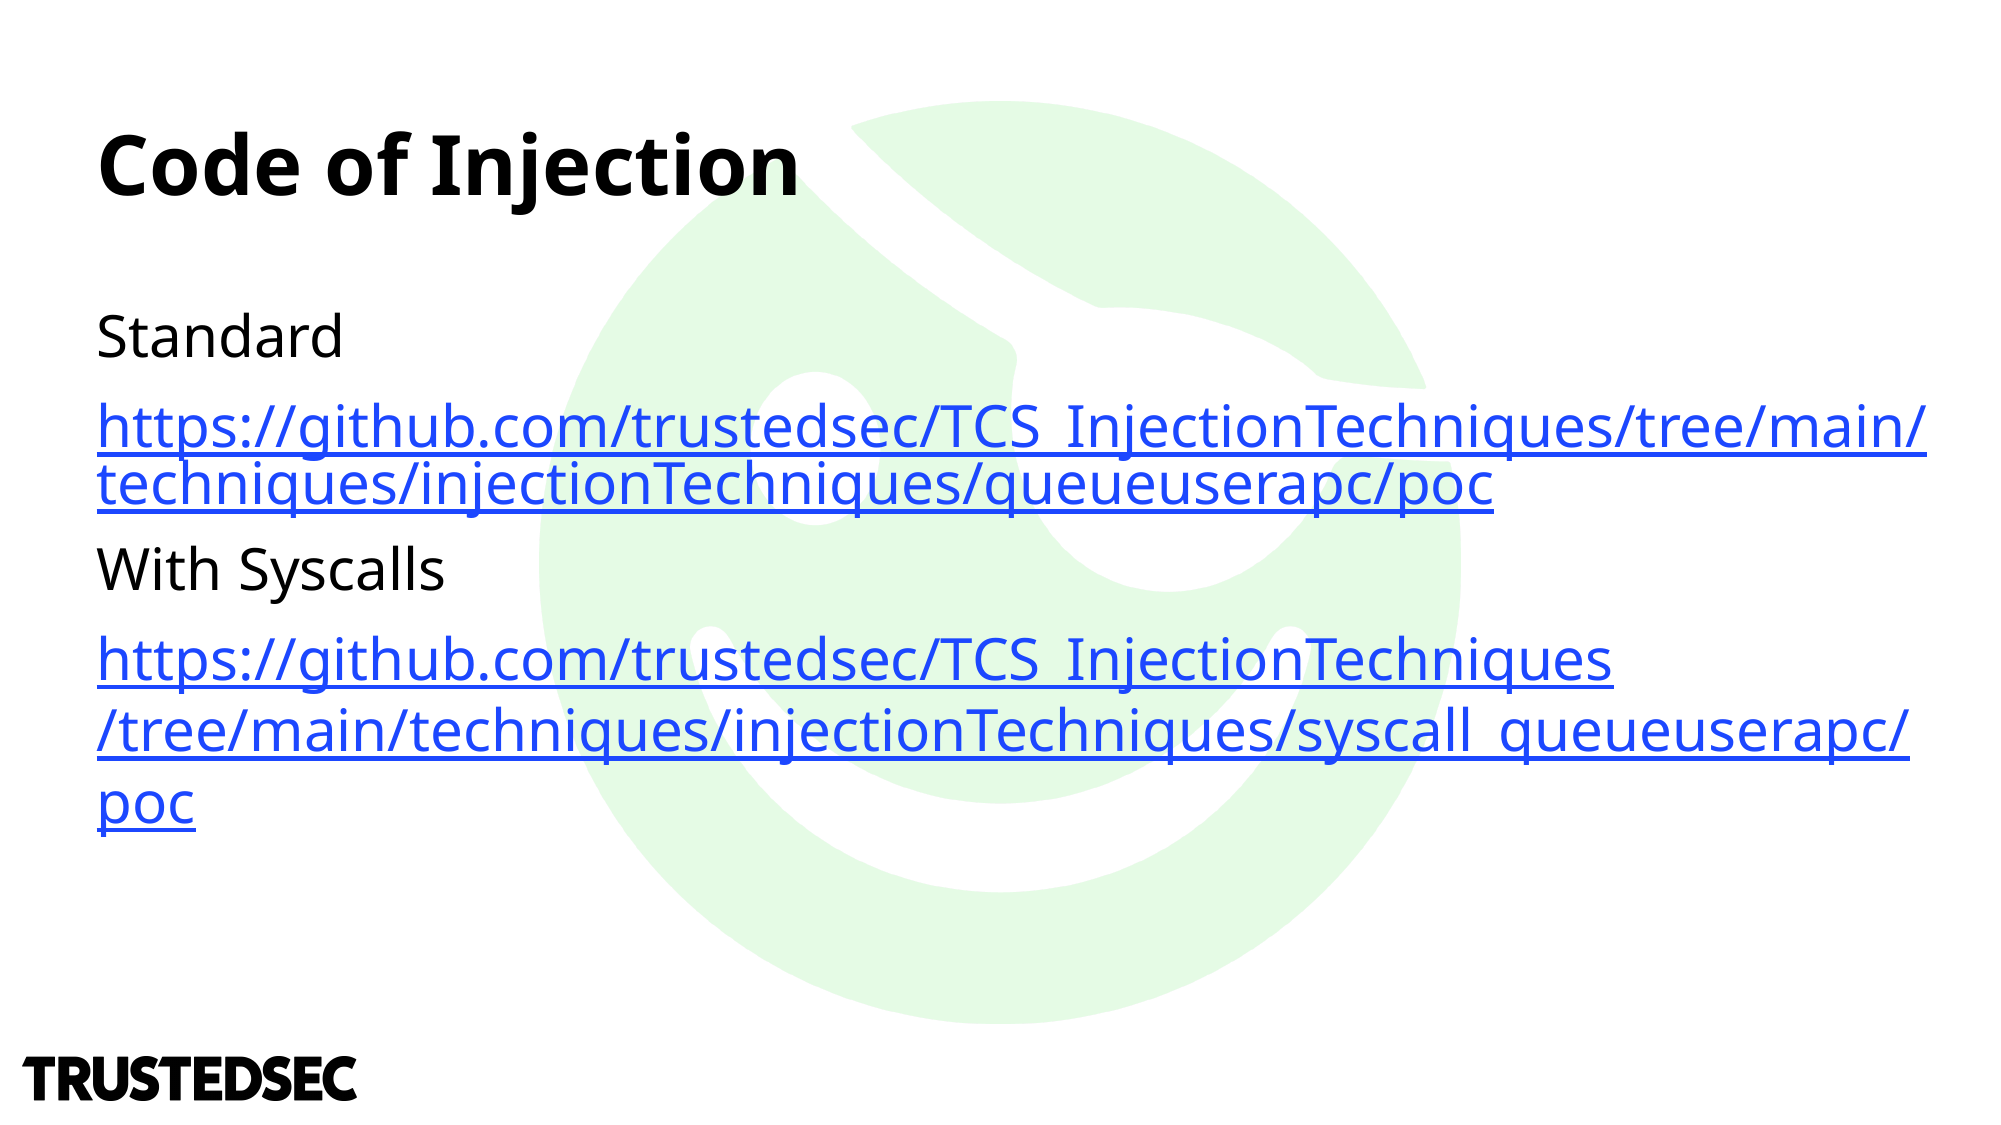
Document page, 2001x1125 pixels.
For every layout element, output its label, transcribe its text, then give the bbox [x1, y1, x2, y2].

title Code of Injection [81, 59, 1948, 278]
list Standard https://github.com/trustedsec/TCS_InjectionTechniques/tree/main/techniques/injectionTechniques/queueuserapc/poc With Syscalls https://github.com/trustedsec/TCS_InjectionTechniques/tree/main/techniques/injectionTechniques/syscall_queueuserapc/poc [81, 299, 1948, 1014]
picture [22, 1056, 357, 1101]
